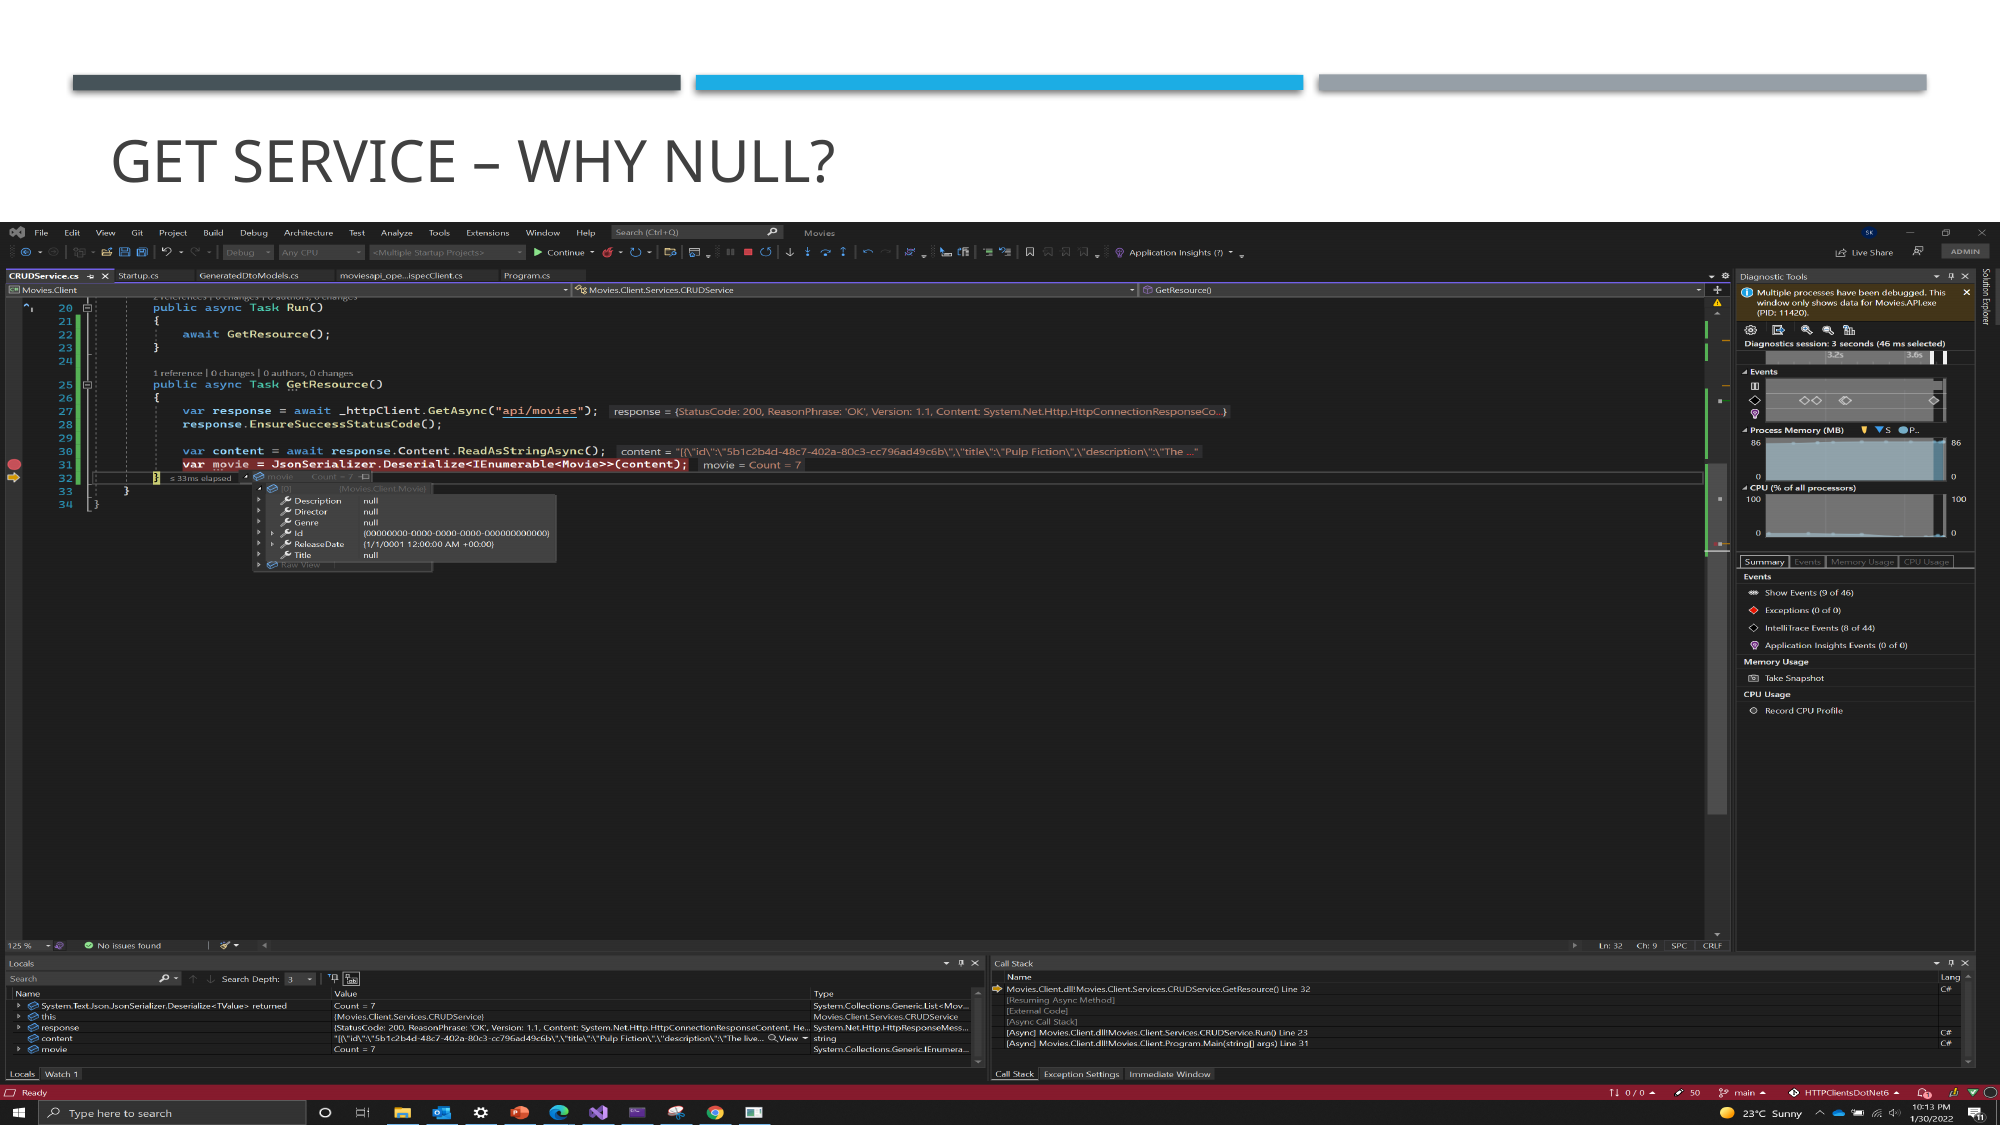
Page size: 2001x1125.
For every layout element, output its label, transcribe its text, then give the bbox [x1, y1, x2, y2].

title GET SERVICE – why NULL? [95, 115, 1905, 203]
picture [0, 221, 2000, 1125]
